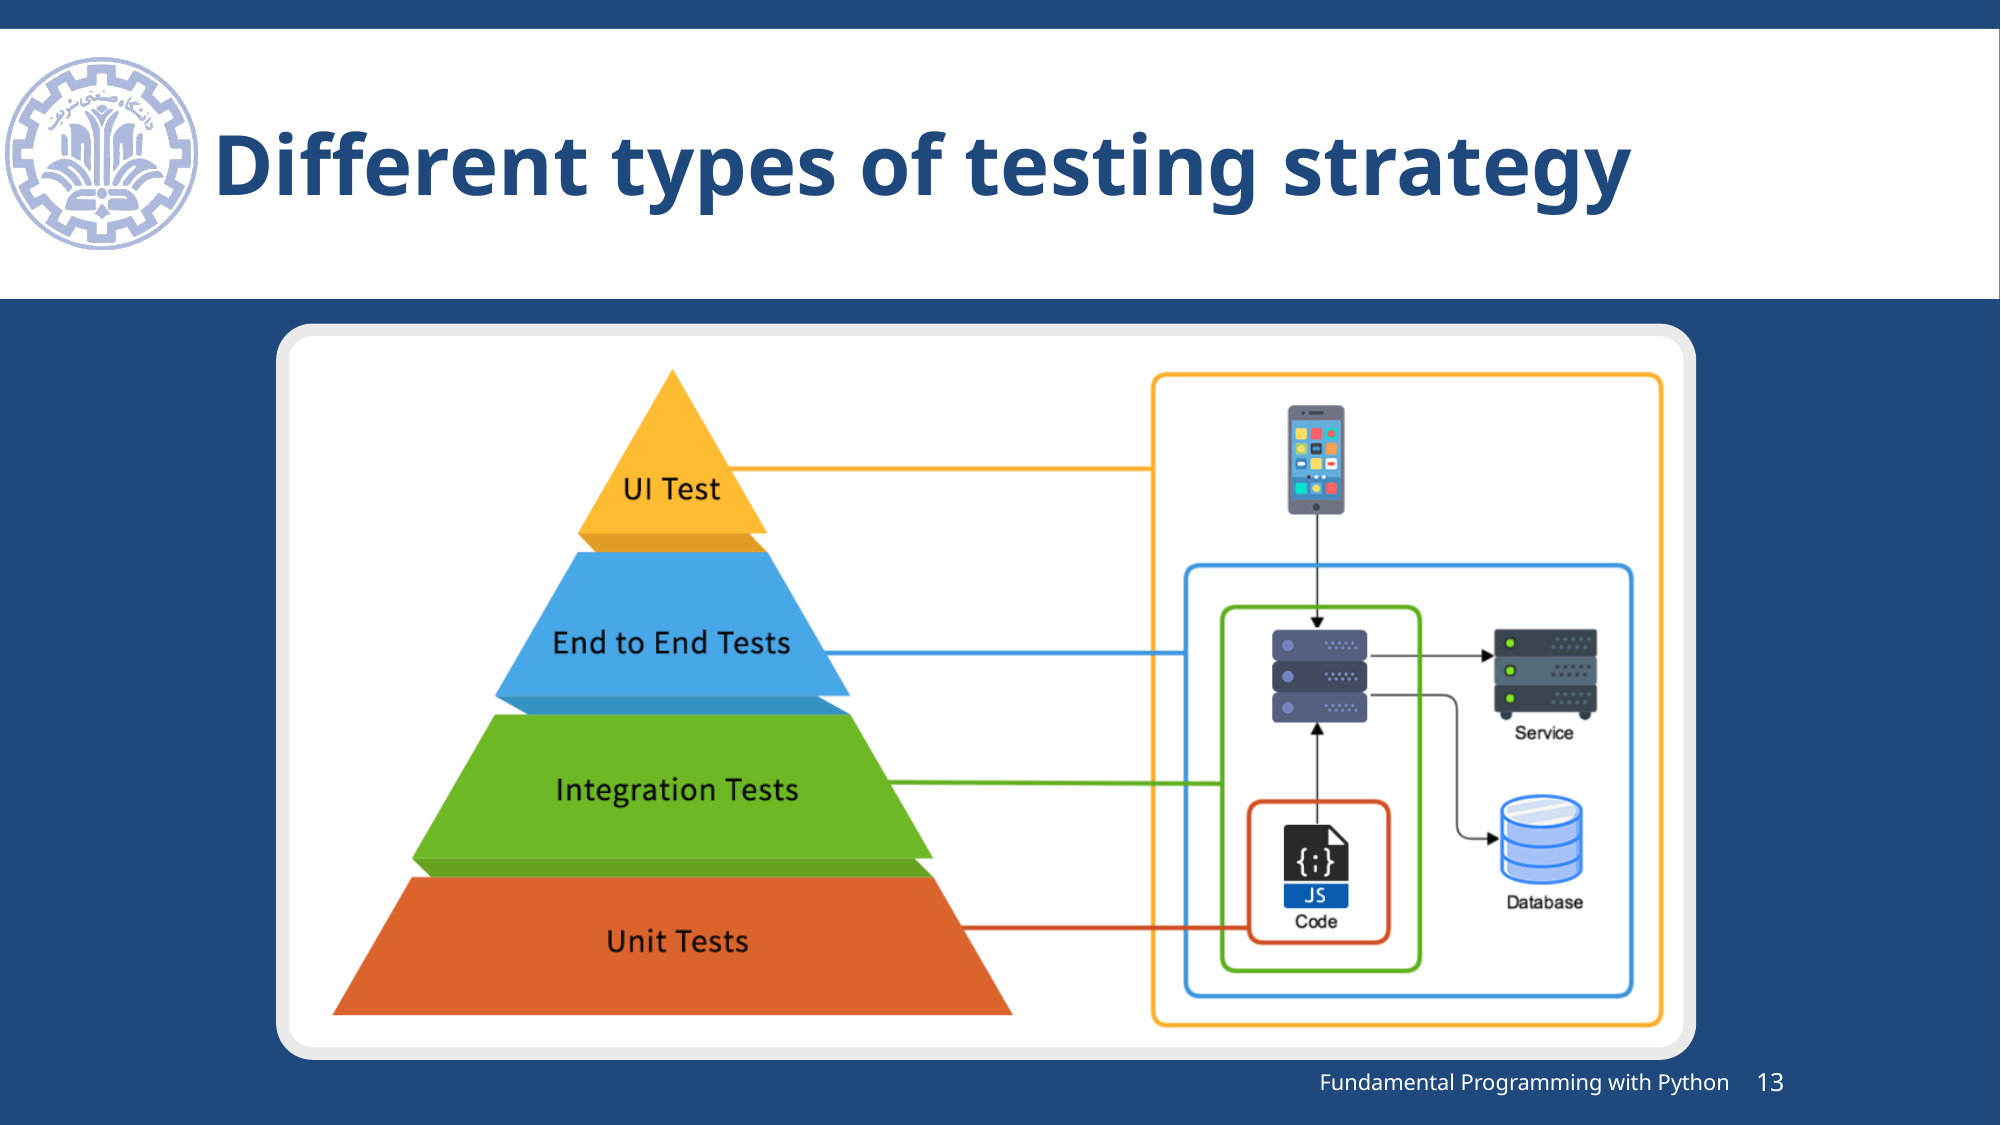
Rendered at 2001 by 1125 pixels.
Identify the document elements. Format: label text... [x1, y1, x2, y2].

footer Fundamental Programming with Python [918, 1053, 1746, 1114]
title Different types of testing strategy [197, 46, 1803, 295]
slide_number 13 [1748, 1053, 1904, 1114]
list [282, 329, 1691, 1054]
